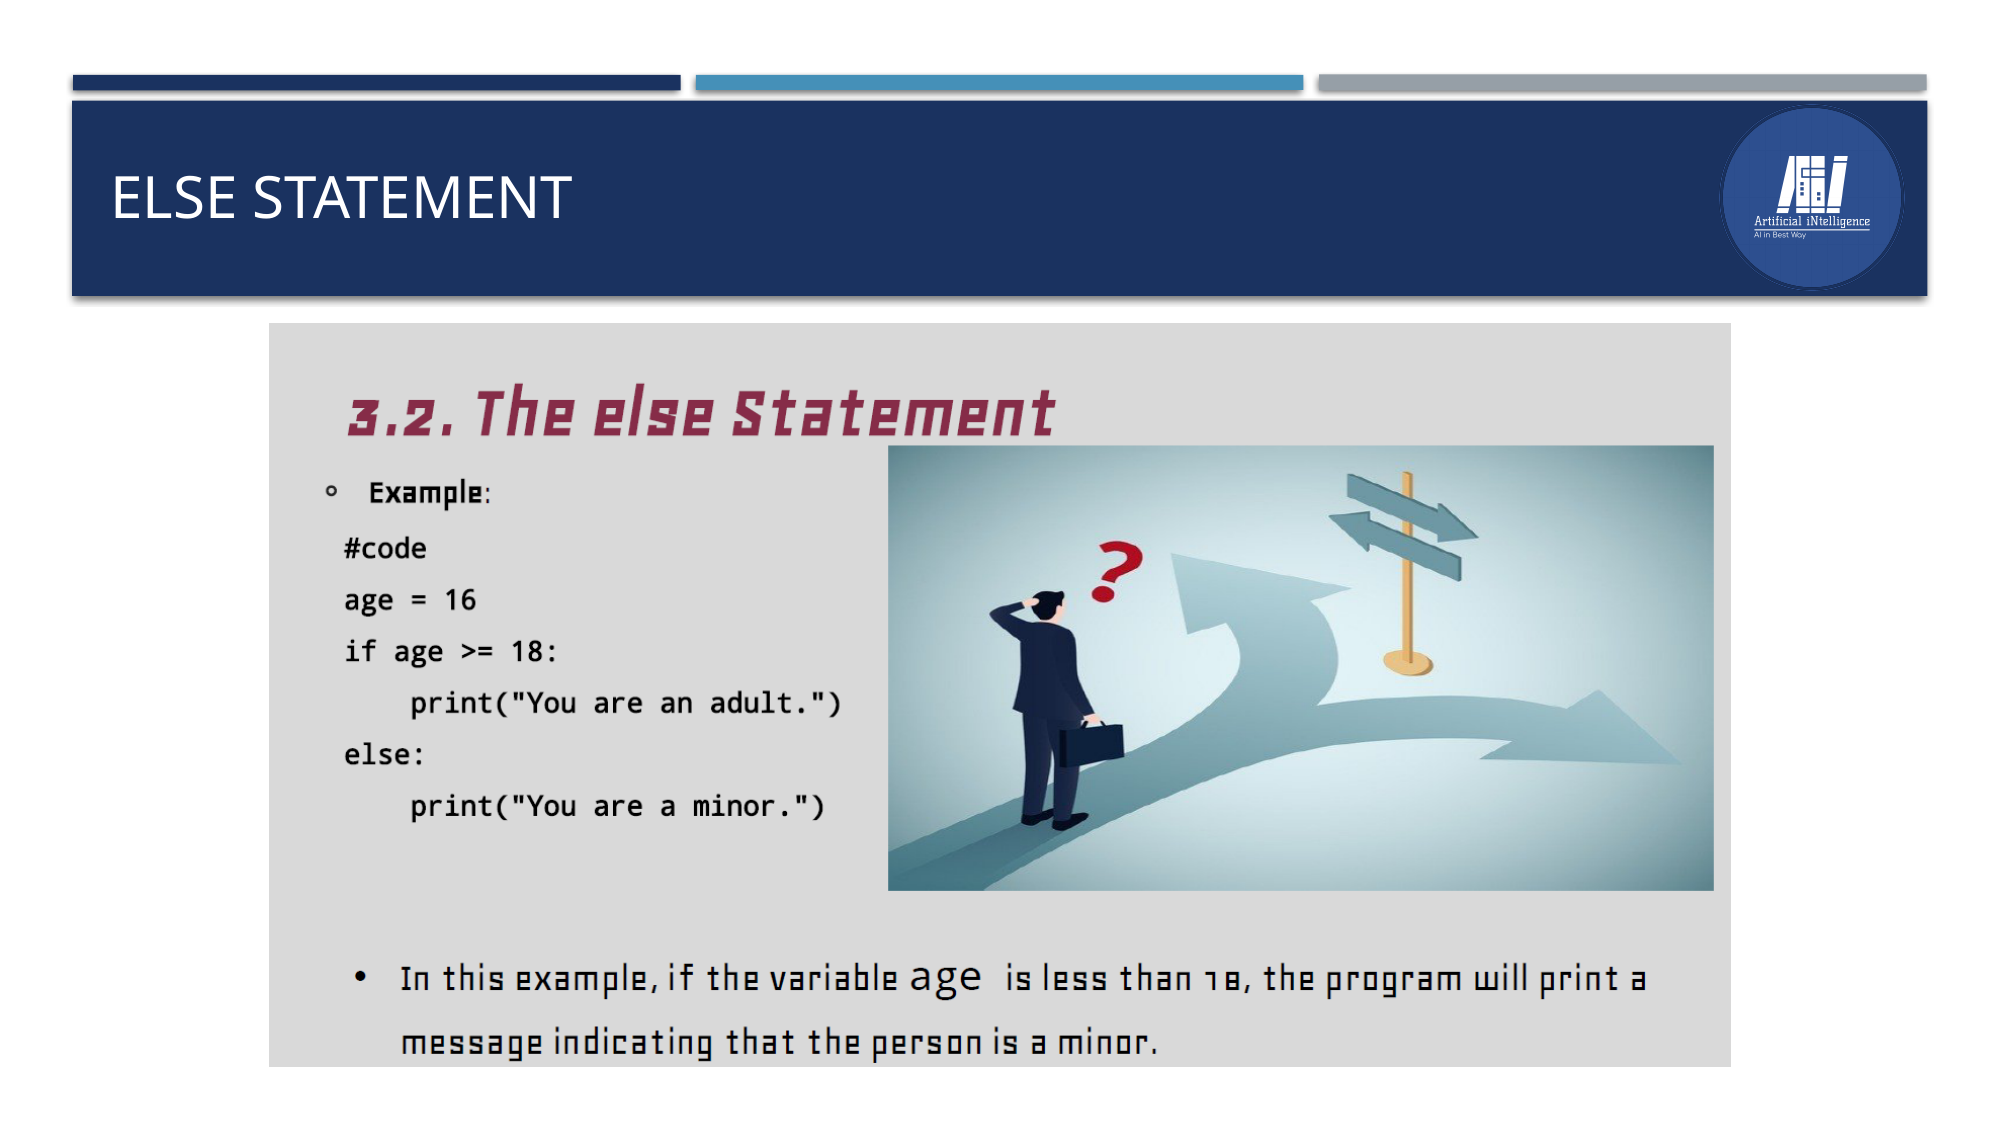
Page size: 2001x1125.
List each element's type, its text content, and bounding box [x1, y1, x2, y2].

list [268, 322, 1732, 1068]
picture [1718, 104, 1906, 291]
title Else statement [95, 71, 1905, 238]
